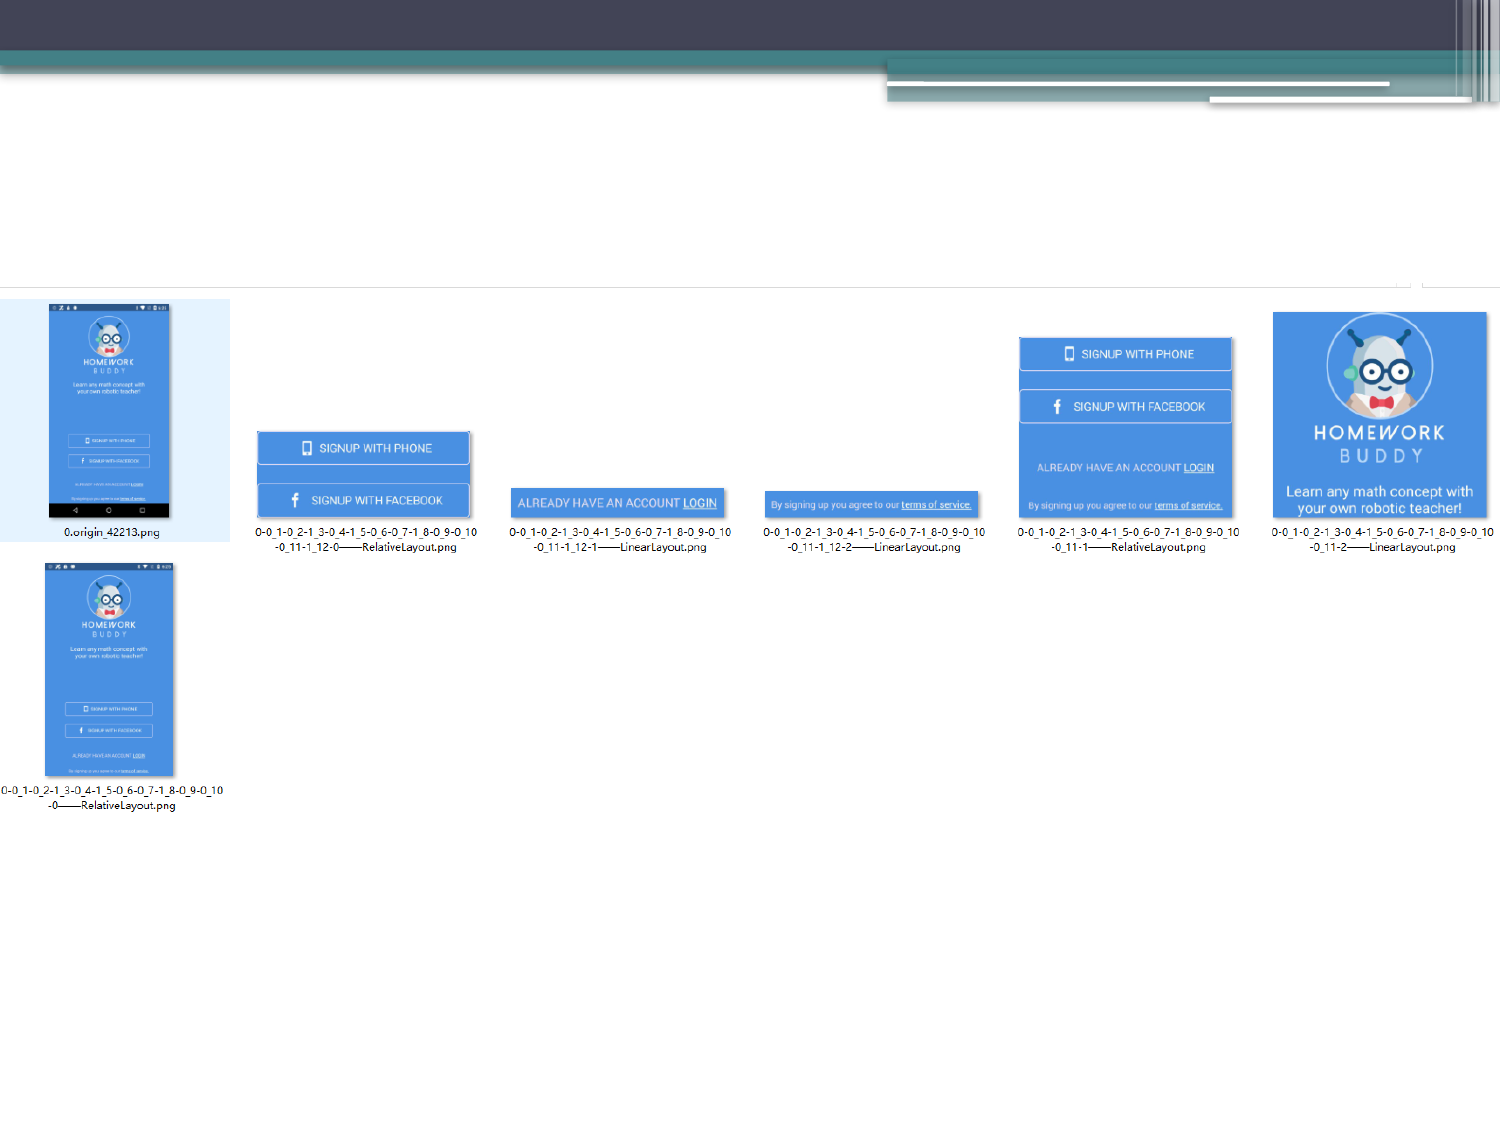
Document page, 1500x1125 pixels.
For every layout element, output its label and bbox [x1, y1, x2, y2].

picture [0, 282, 1500, 843]
